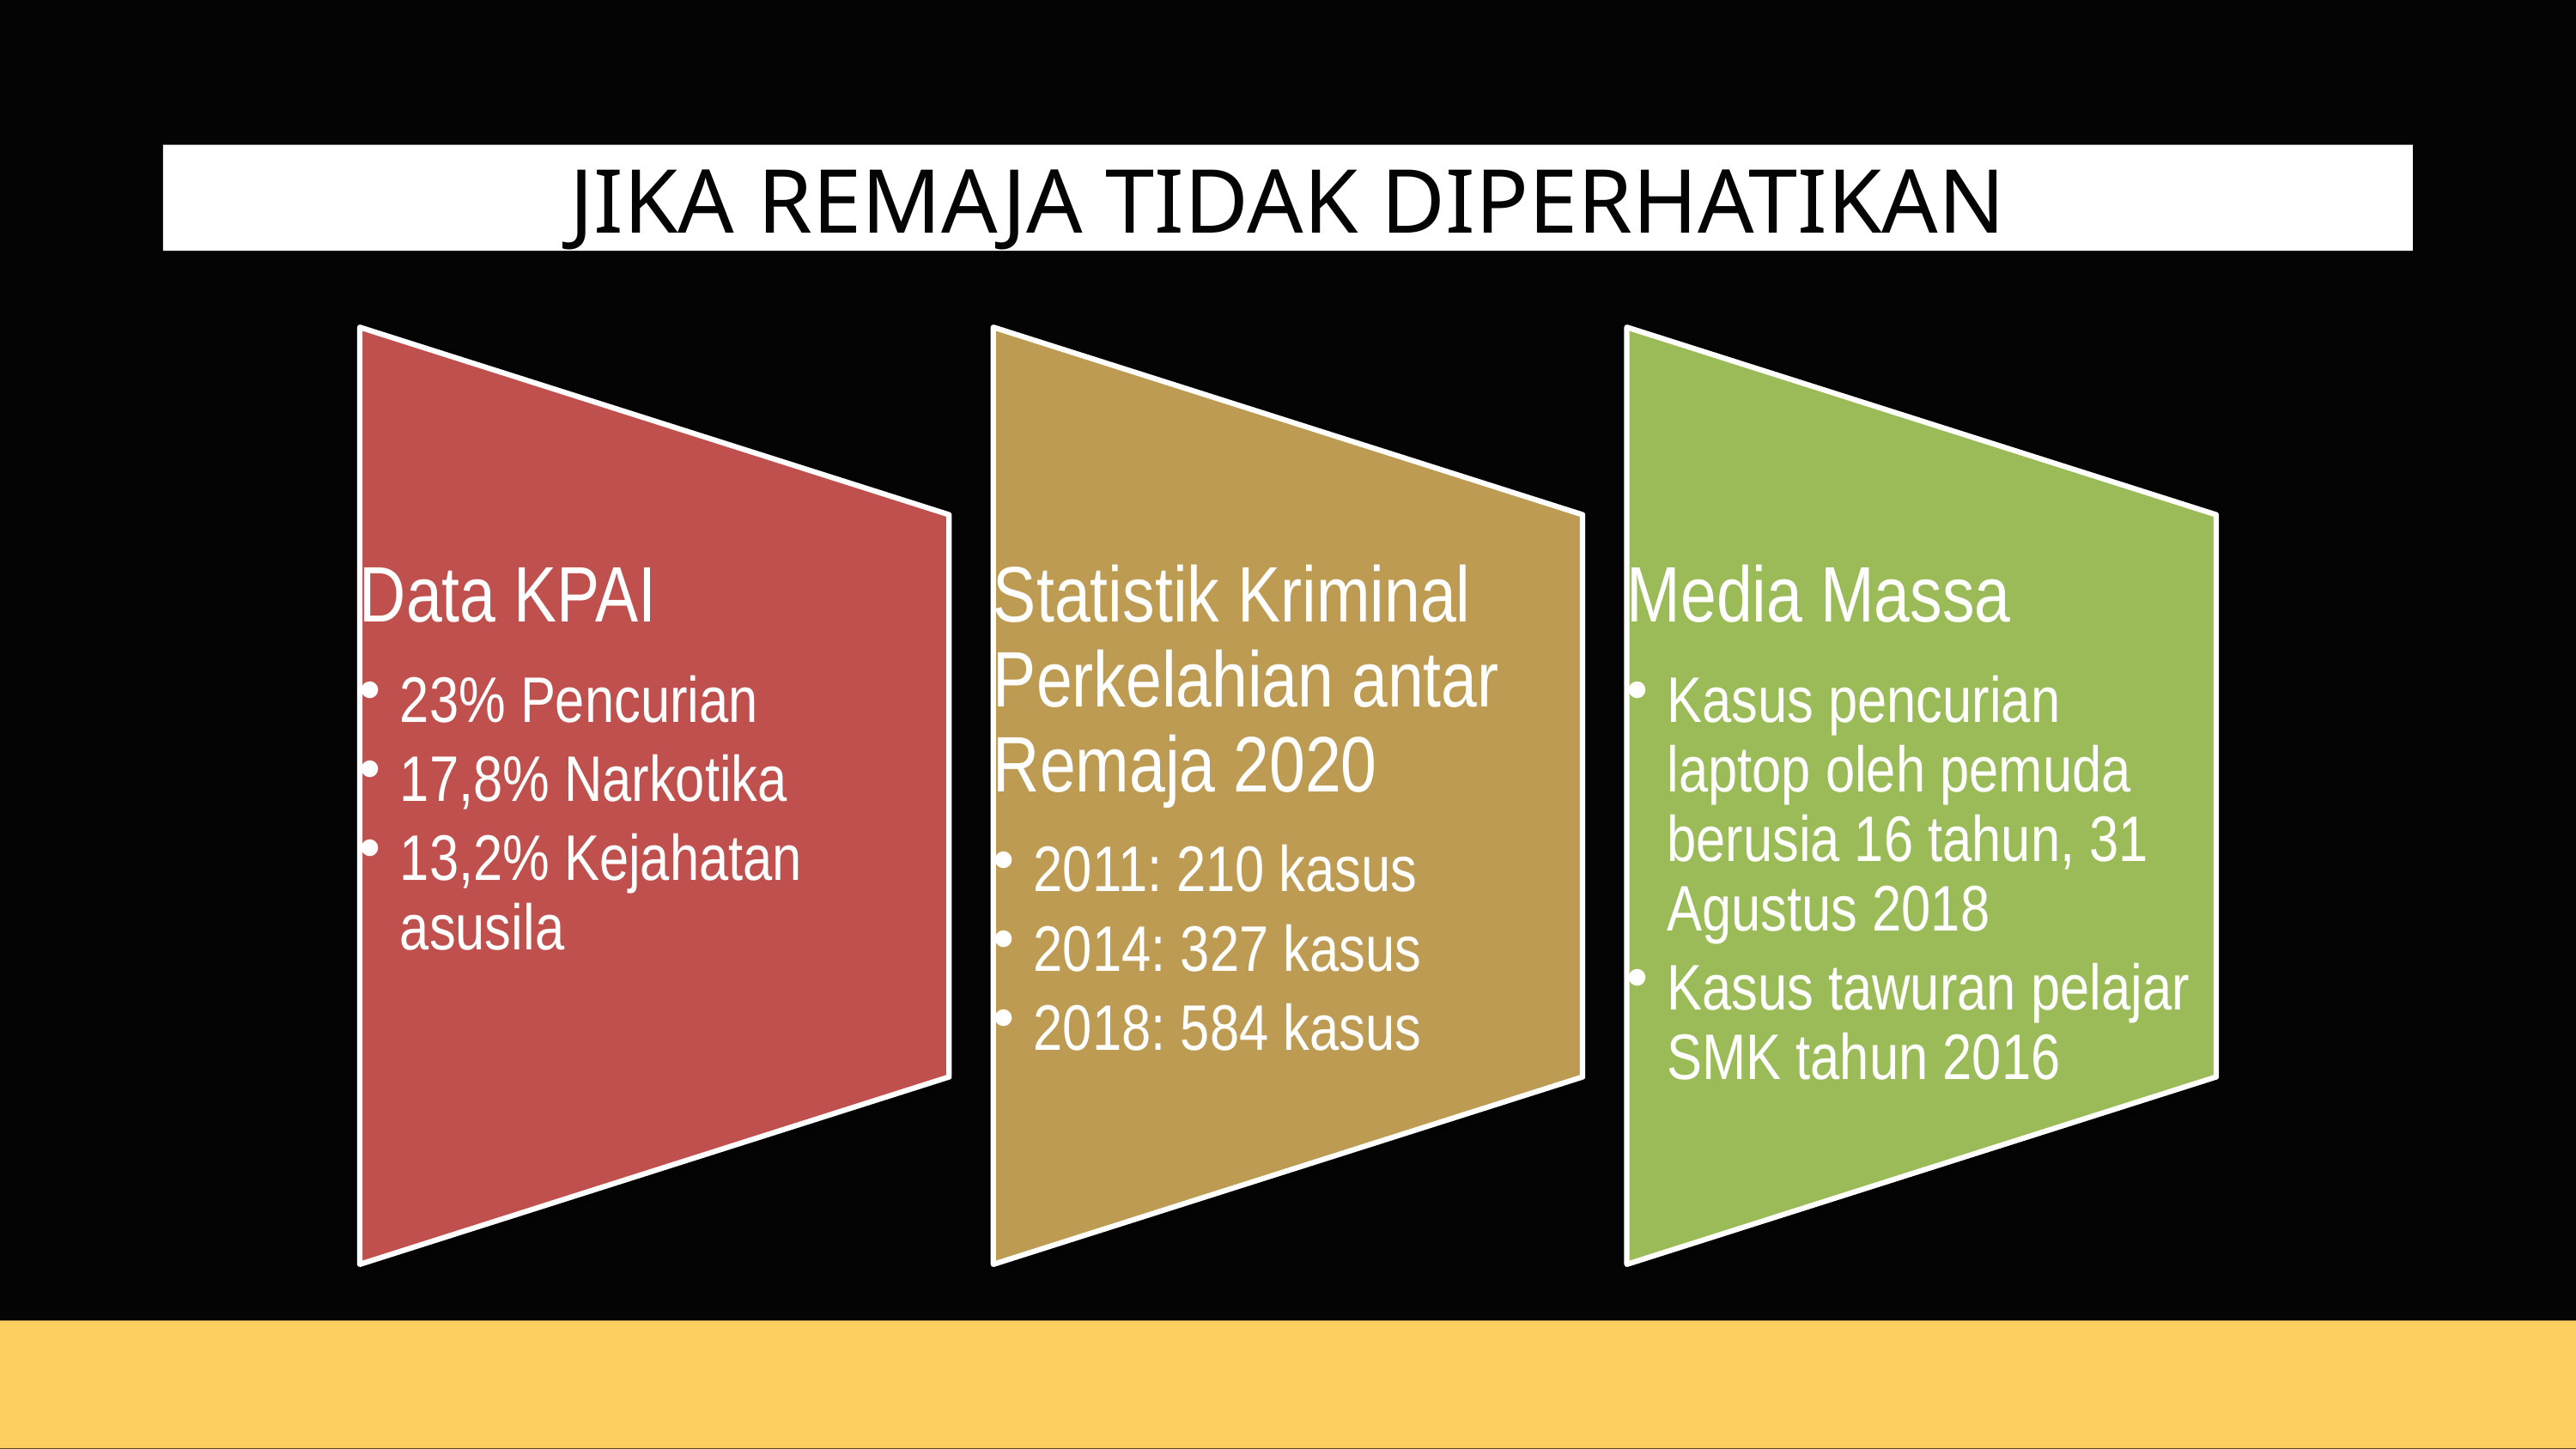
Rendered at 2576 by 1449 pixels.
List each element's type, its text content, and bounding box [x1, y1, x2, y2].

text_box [359, 326, 2217, 1265]
text_box [0, 1320, 2576, 1449]
text_box JIKA REMAJA TIDAK DIPERHATIKAN [162, 144, 2413, 252]
